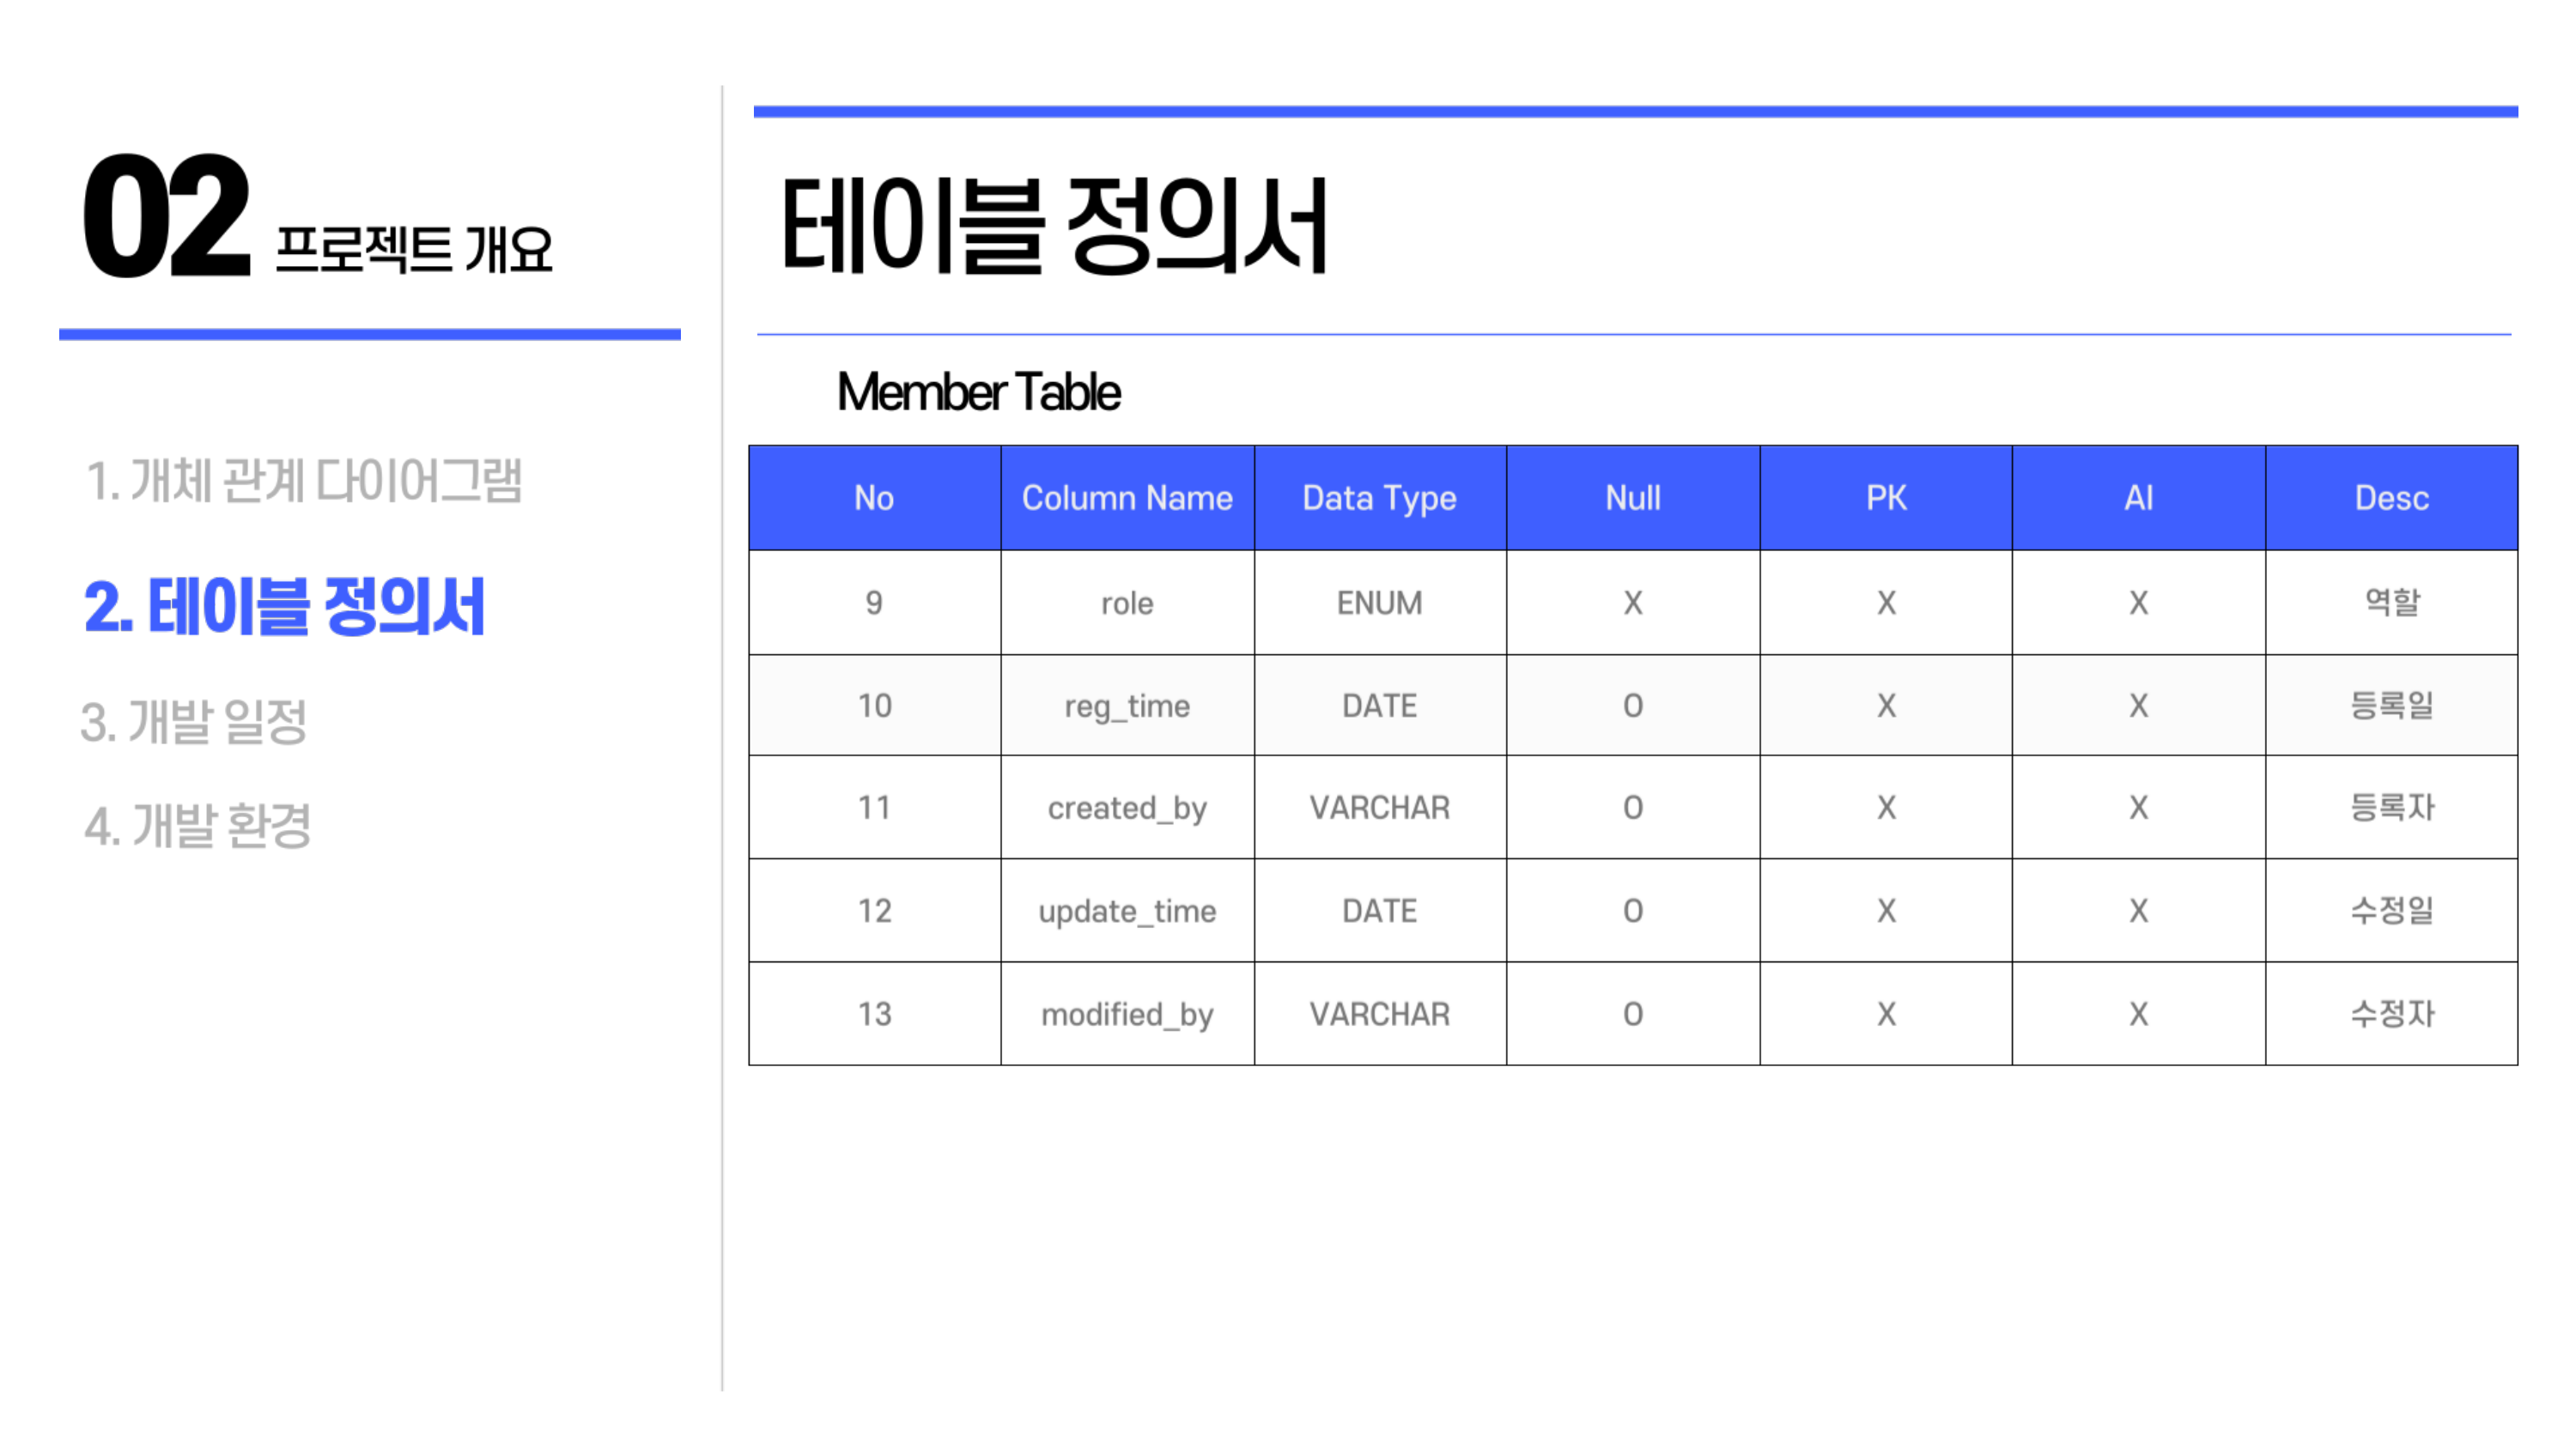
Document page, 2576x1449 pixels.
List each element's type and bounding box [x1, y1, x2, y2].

picture [0, 21, 2576, 1391]
text_box [754, 89, 2519, 134]
